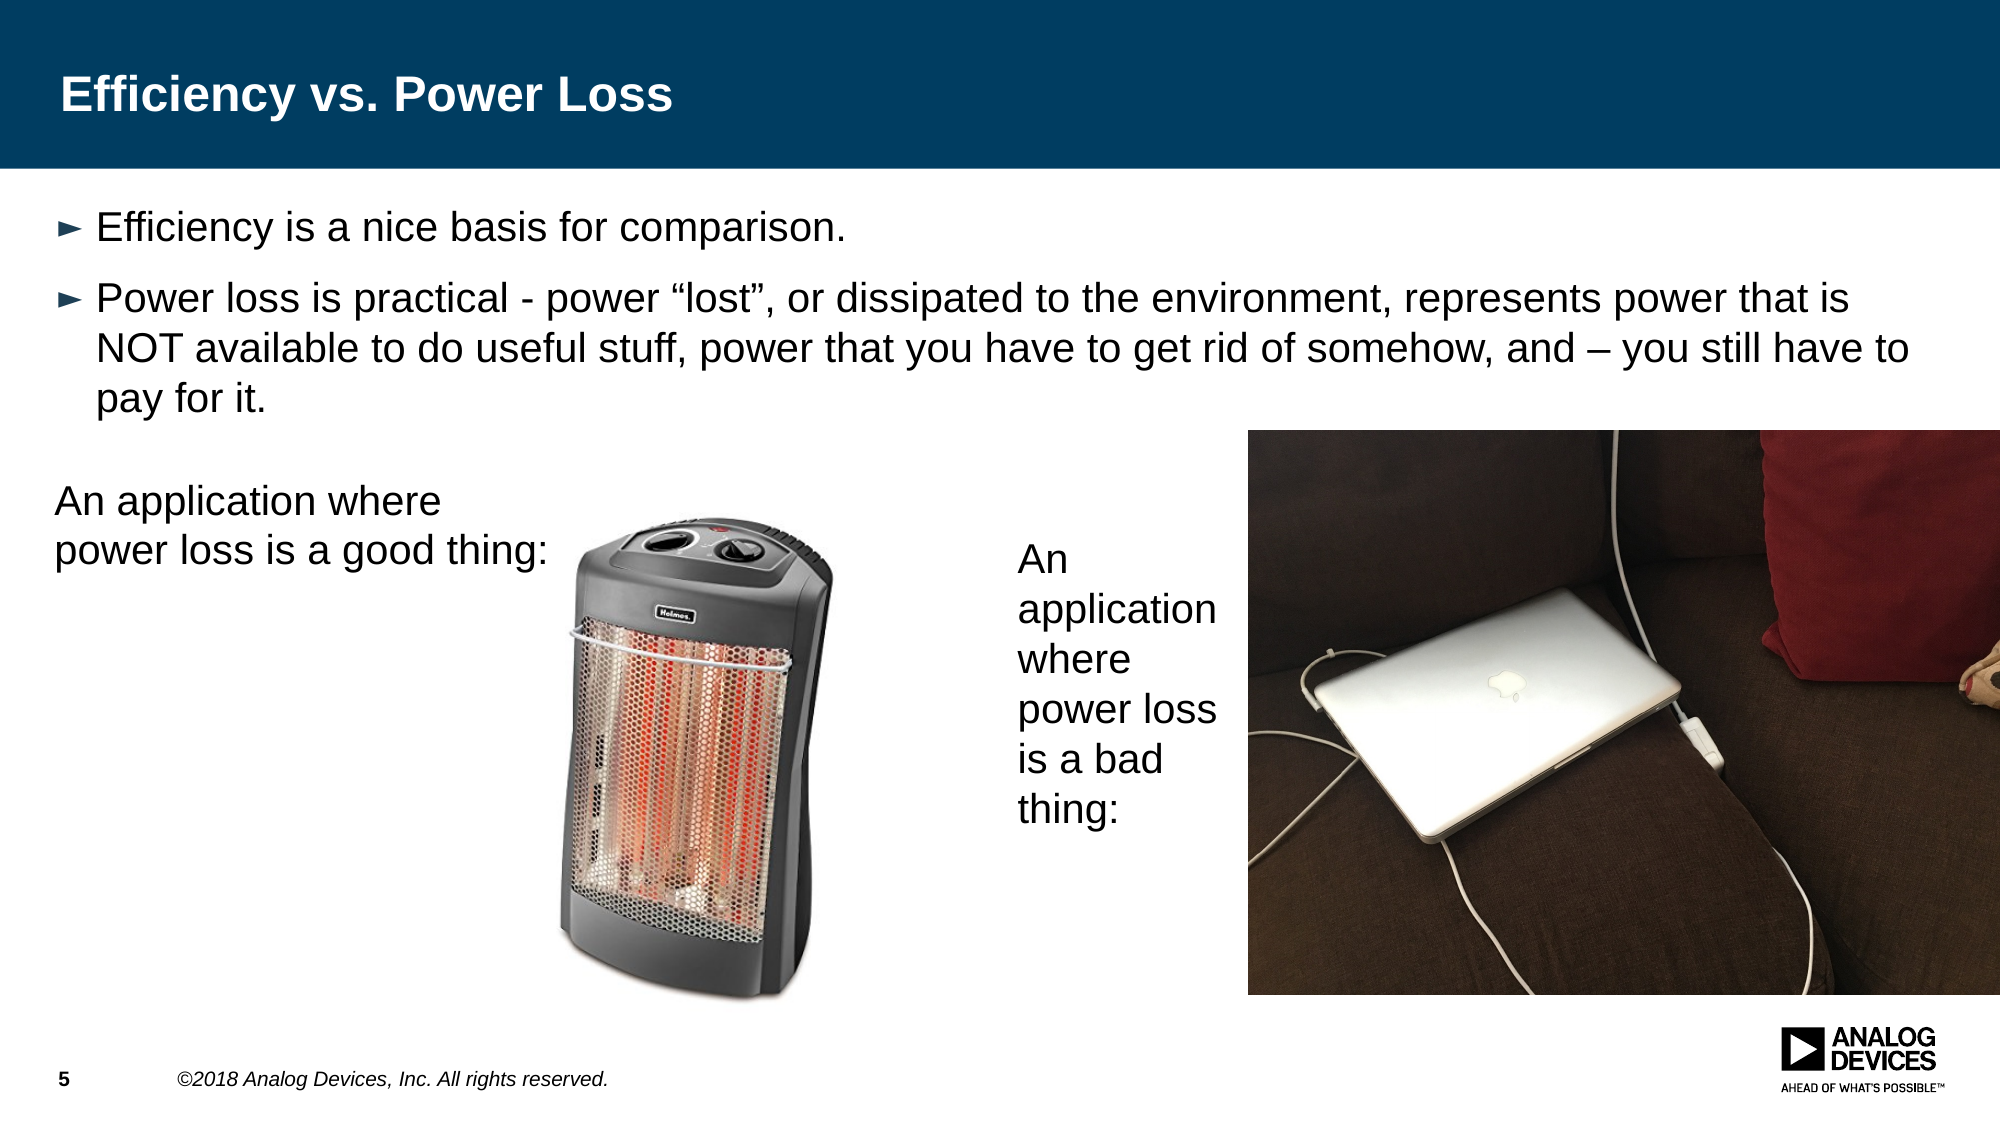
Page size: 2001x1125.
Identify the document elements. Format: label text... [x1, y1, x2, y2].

text_box An application where power loss is a bad thing: [1002, 524, 1242, 839]
footer ©2018 Analog Devices, Inc. All rights reserved. [177, 1037, 971, 1092]
picture [1247, 430, 2000, 995]
text_box An application where power loss is a good thing: [39, 466, 580, 581]
picture [425, 485, 973, 1033]
title Efficiency vs. Power Loss [0, 0, 2000, 169]
slide_number 5 [58, 1037, 115, 1092]
list Efficiency is a nice basis for comparison. Power loss is practical - power “lost”, or dissipated to the environment, represents power that is NOT available to do useful stuff, power that you have to get rid of somehow, and – you still have to pay for it. [58, 200, 1934, 701]
